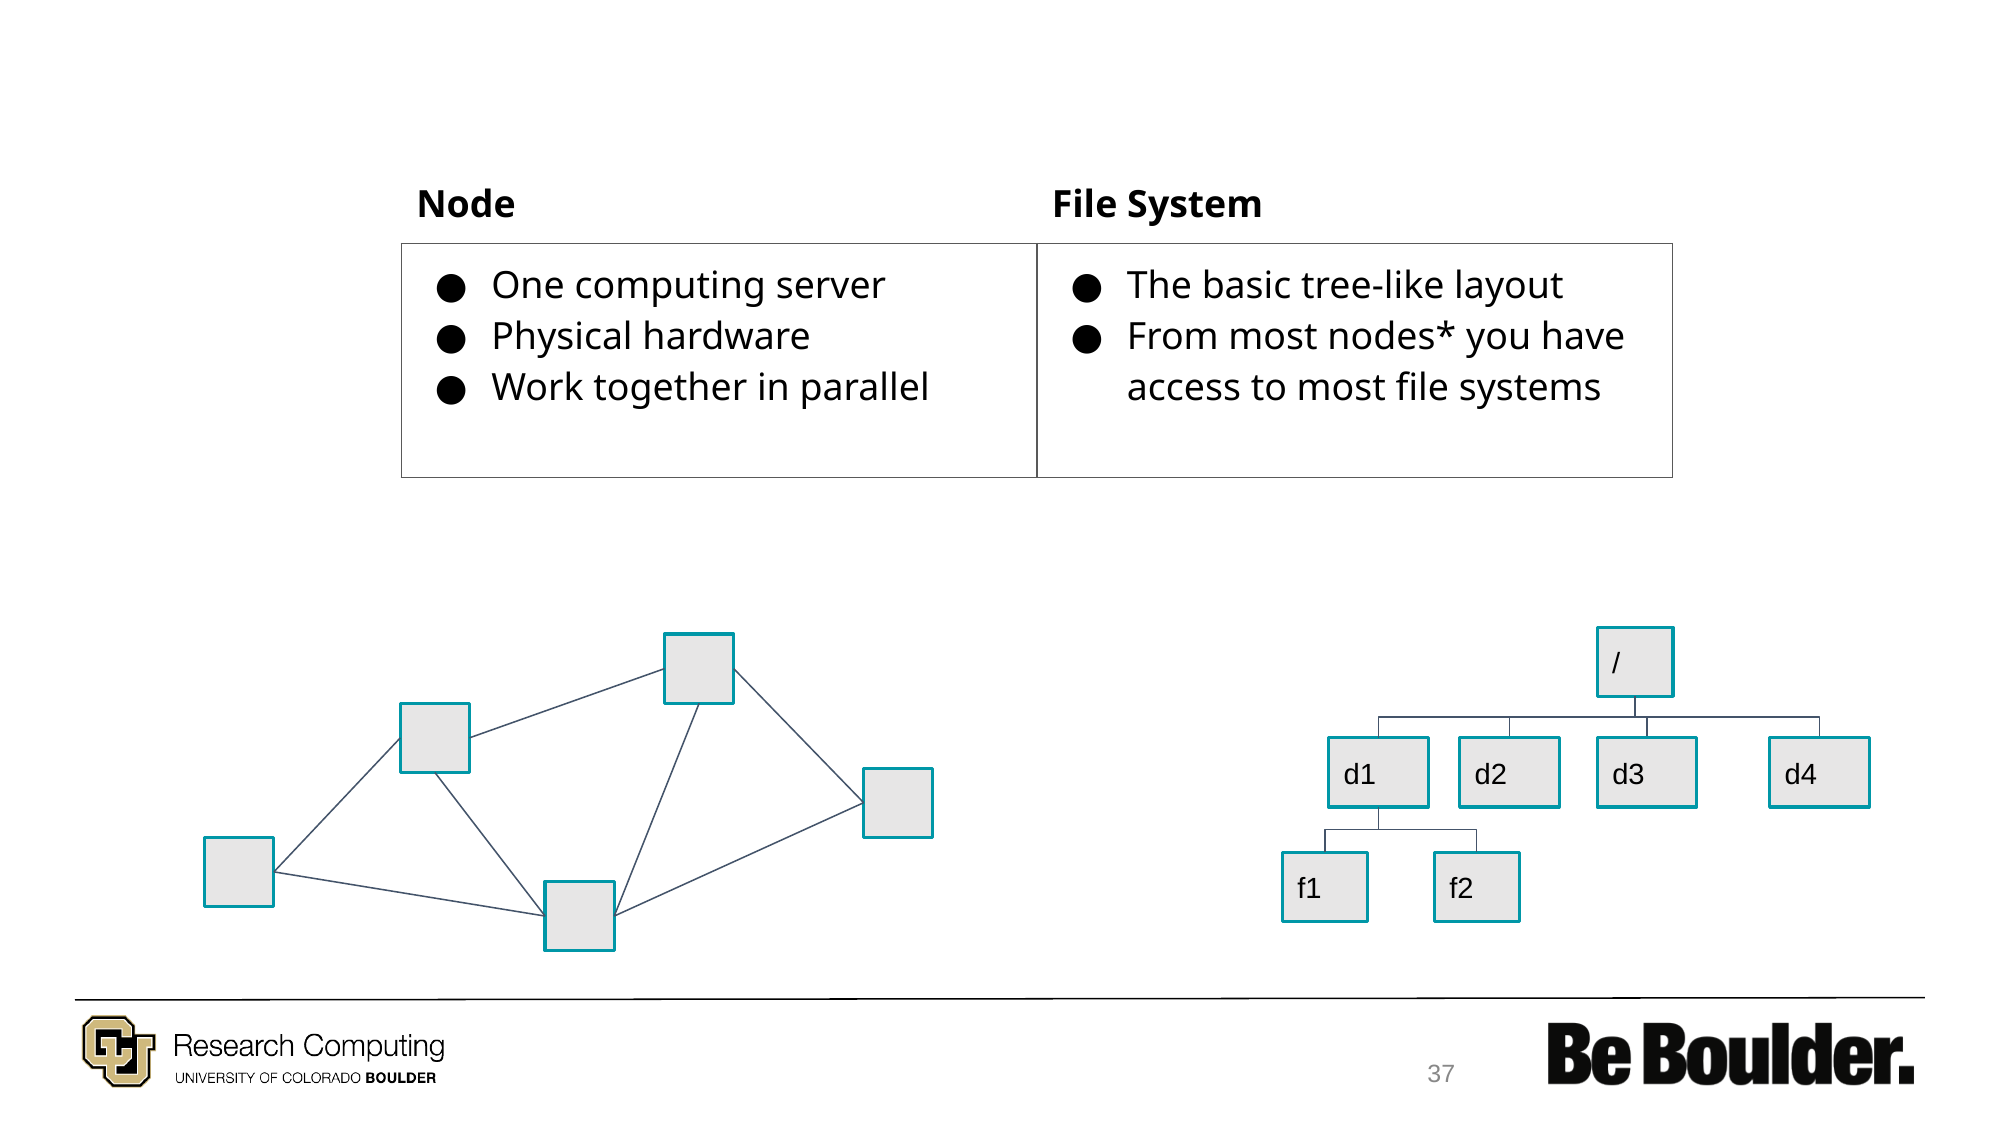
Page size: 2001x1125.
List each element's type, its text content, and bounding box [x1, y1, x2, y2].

table_header File System [1038, 163, 1672, 243]
table_header Node [402, 163, 1036, 243]
picture [81, 1015, 444, 1088]
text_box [204, 627, 1870, 951]
table_cell The basic tree-like layout From most nodes* you have access to most file systems [1038, 244, 1672, 477]
table_cell One computing server Physical hardware Work together in parallel [402, 244, 1036, 477]
picture [1524, 1015, 1938, 1088]
slide_number 37 [1412, 1042, 1525, 1103]
